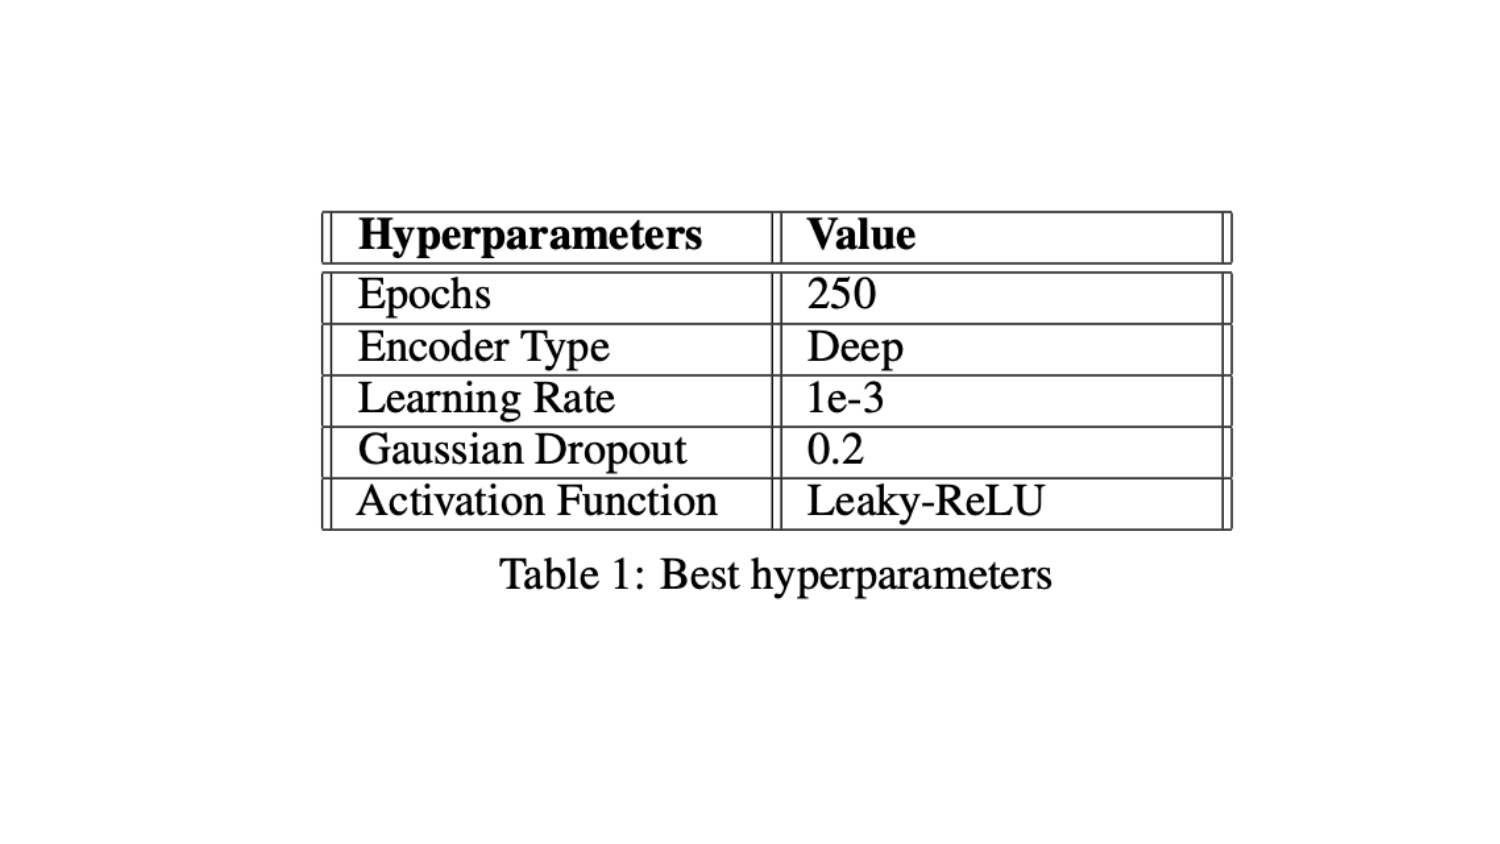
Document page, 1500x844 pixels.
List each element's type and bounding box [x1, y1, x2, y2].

picture [195, 169, 1332, 639]
